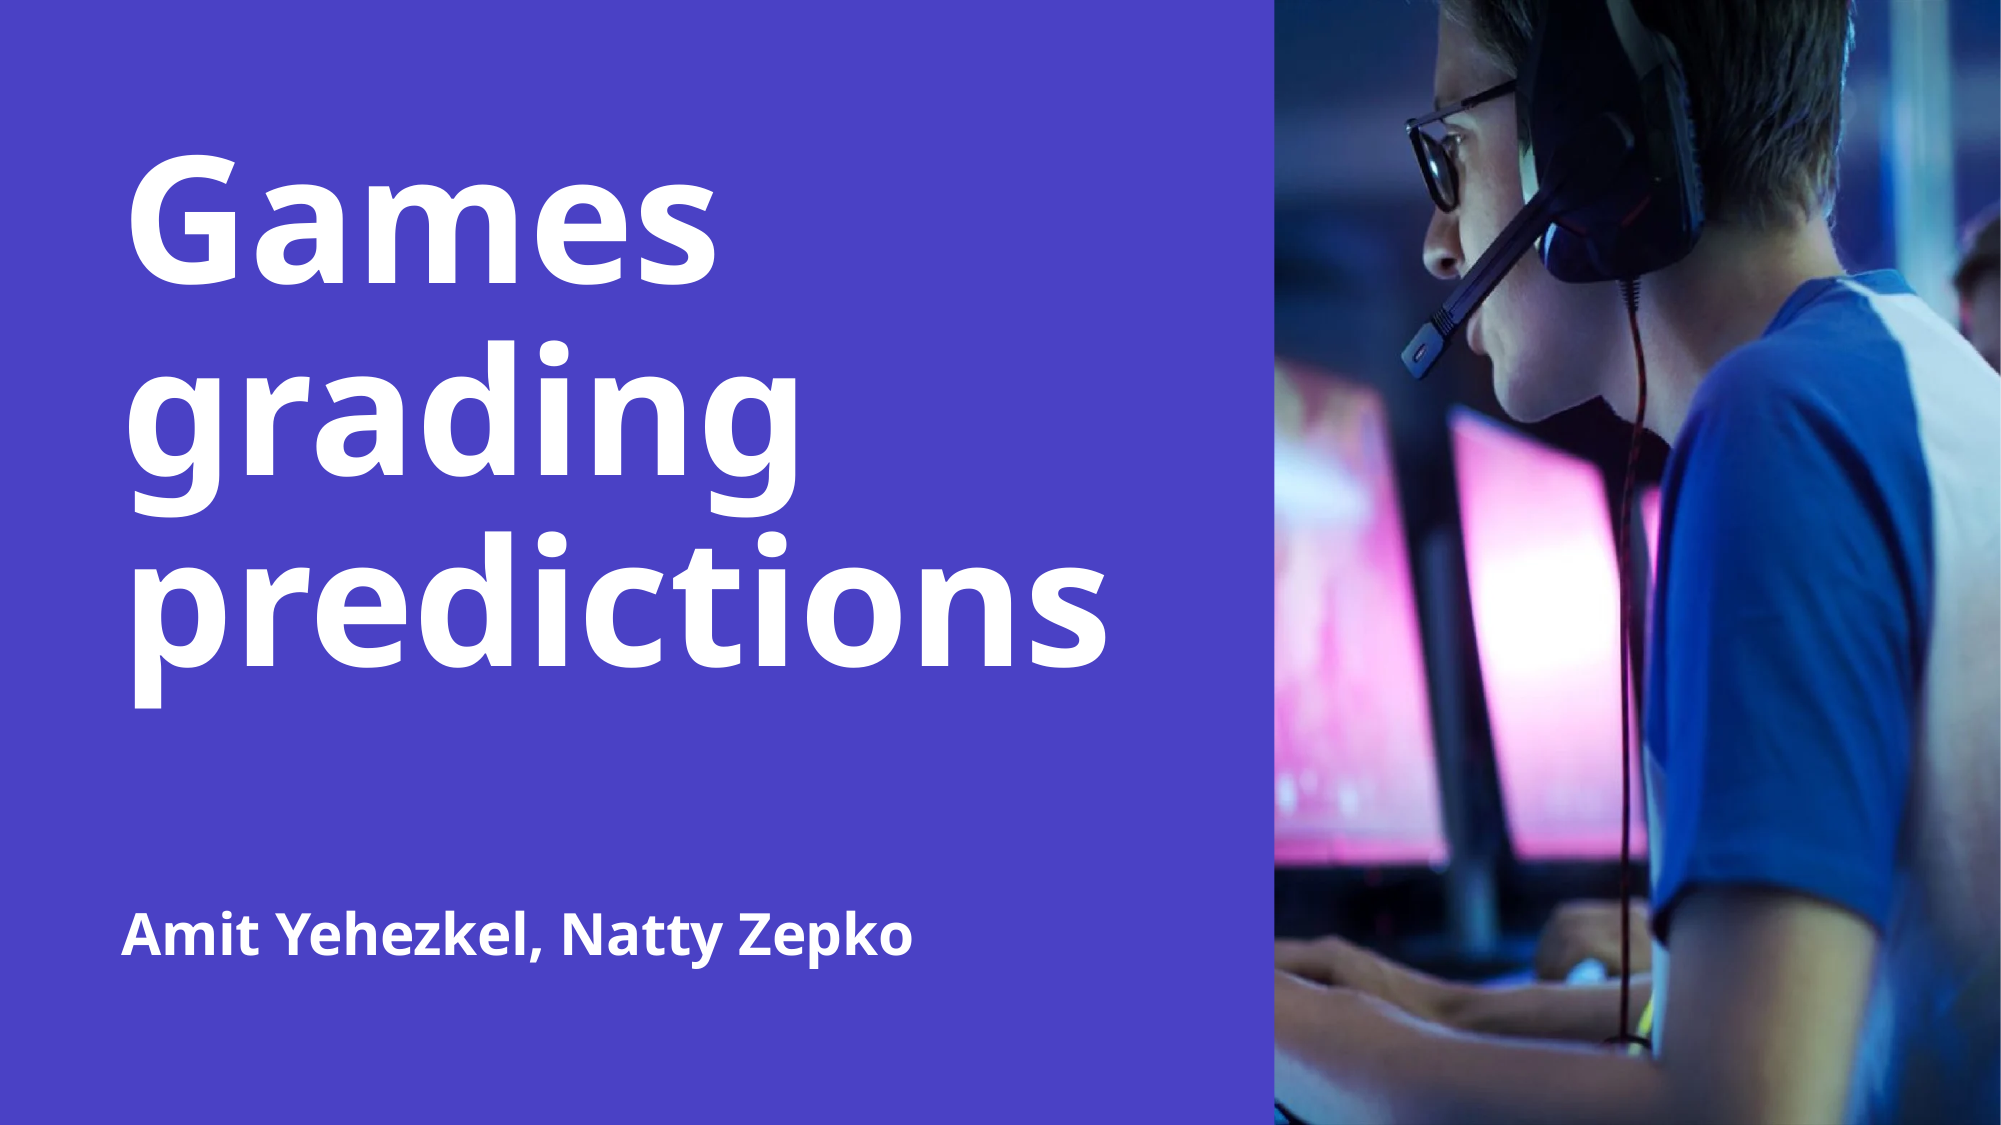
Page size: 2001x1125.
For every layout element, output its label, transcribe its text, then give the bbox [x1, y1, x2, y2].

subtitle Amit Yehezkel, Natty Zepko [106, 761, 1163, 975]
title Games grading predictions [106, 123, 1274, 762]
picture [1274, 0, 2001, 1125]
